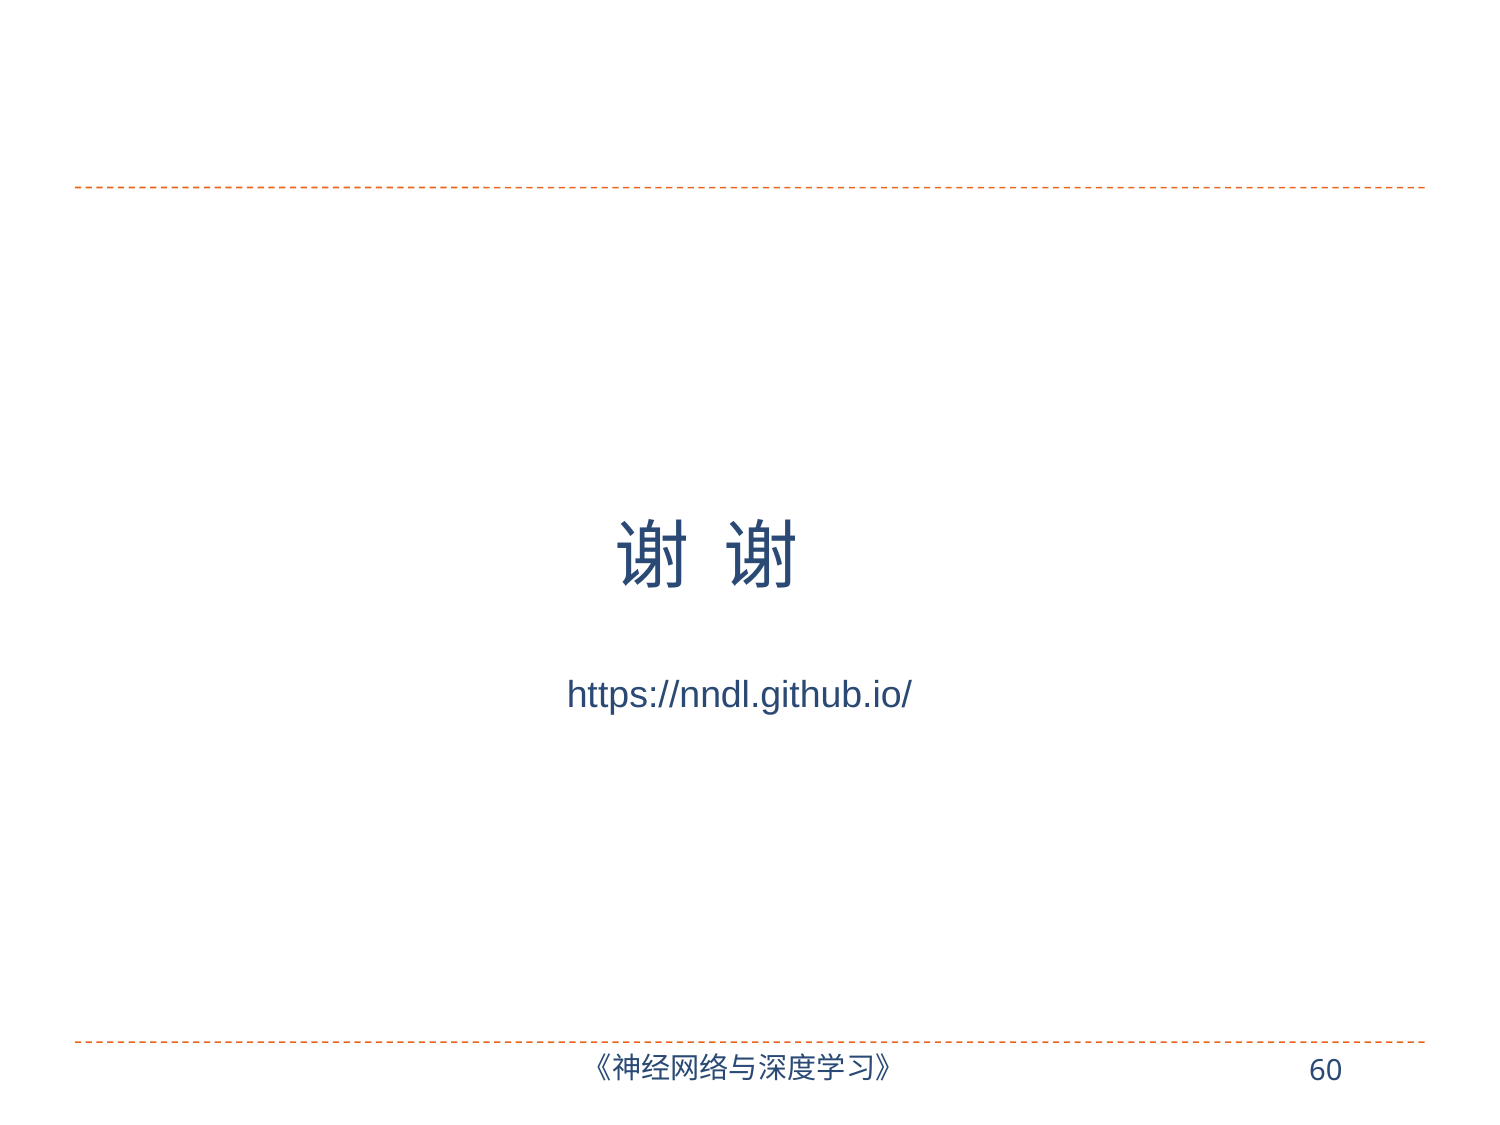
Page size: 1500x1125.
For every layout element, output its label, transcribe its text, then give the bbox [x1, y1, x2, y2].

text_box https://nndl.github.io/ [552, 662, 928, 723]
